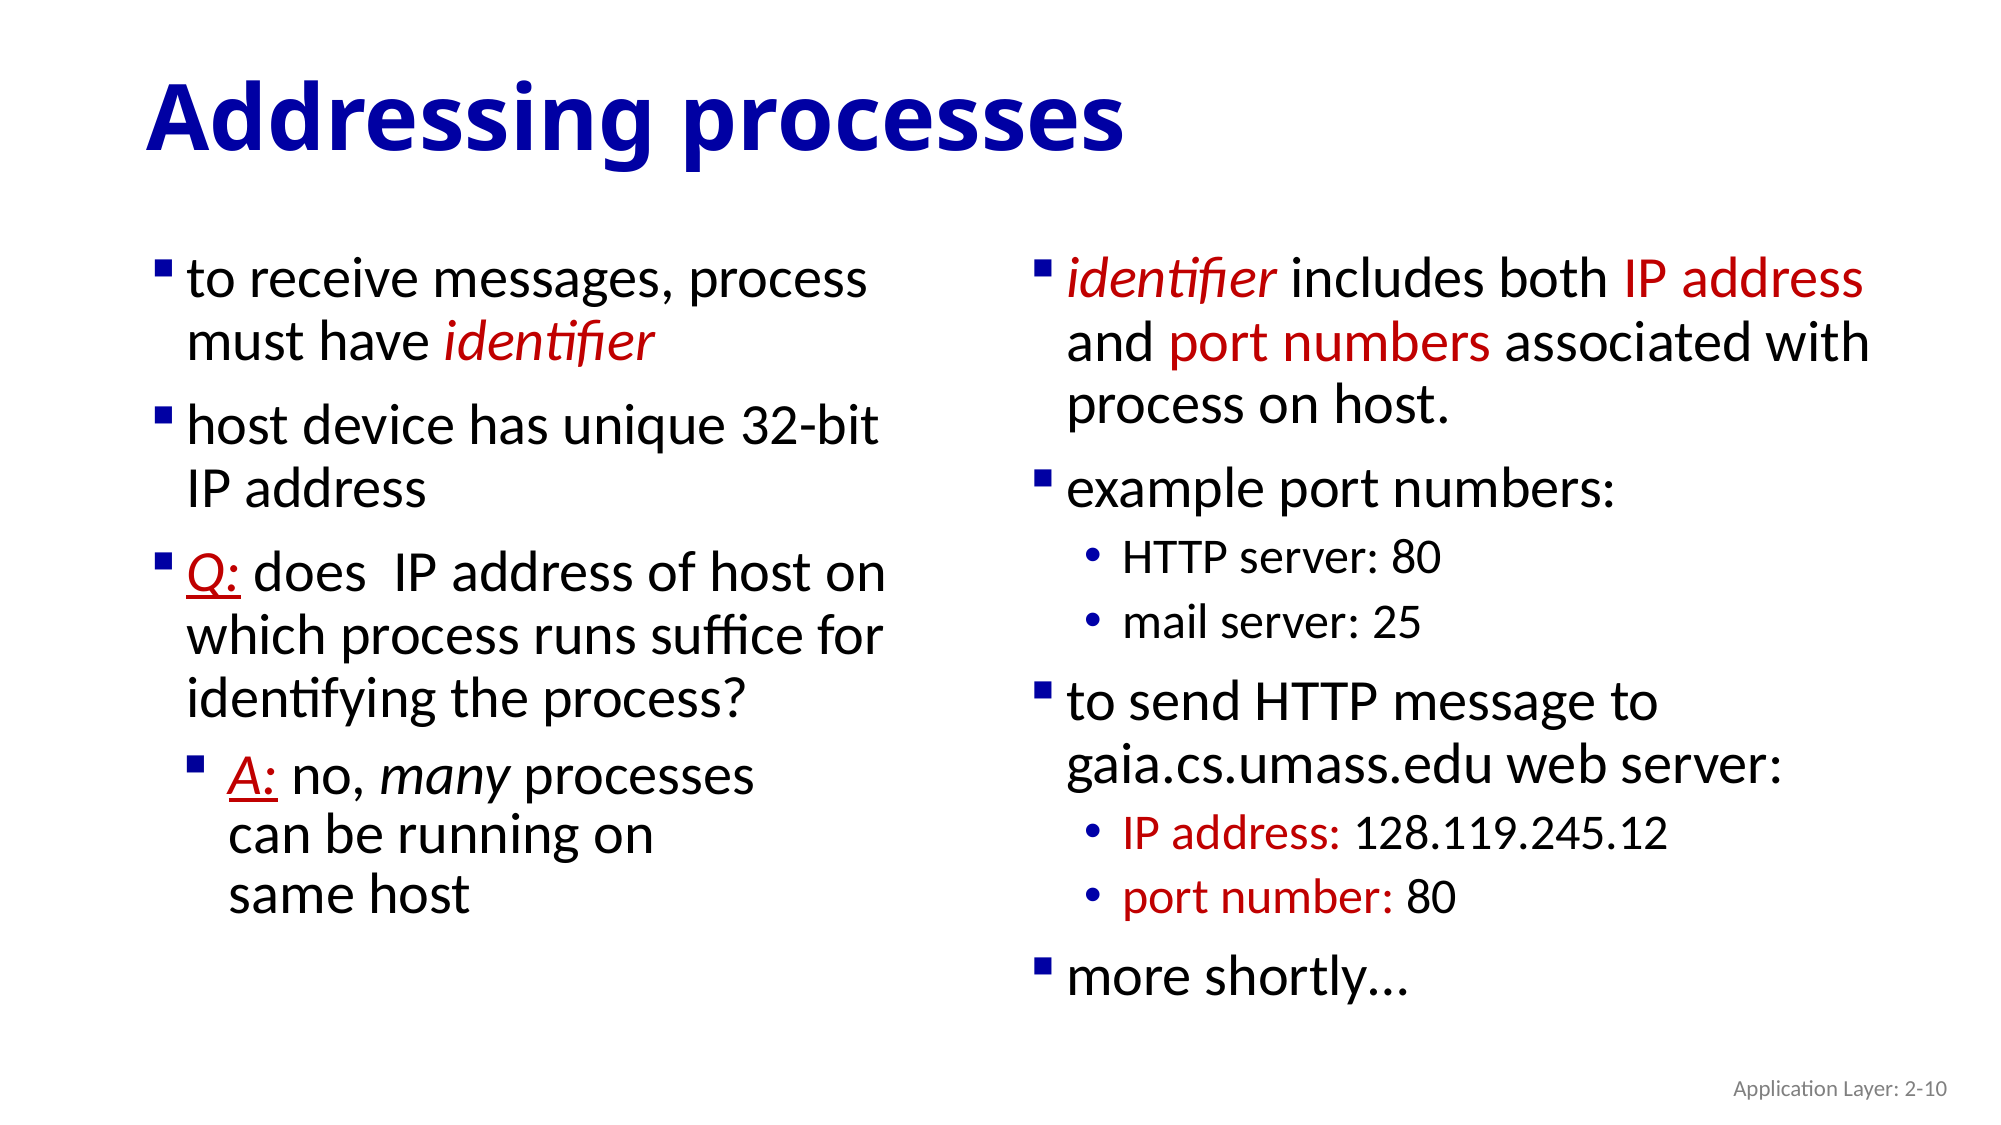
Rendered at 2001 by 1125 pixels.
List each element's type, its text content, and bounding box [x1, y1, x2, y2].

text_box to receive messages, process must have identifier host device has unique 32-bit IP address Q: does IP address of host on which process runs suffice for identifying the process? [113, 240, 929, 1003]
text_box identifier includes both IP address and port numbers associated with process on host. example port numbers: HTTP server: 80 mail server: 25 to send HTTP message to gaia.cs.umass.edu web server: IP address: 128.119.245.12 port number: 80 more shortly… [993, 240, 1908, 1097]
slide_number Application Layer: 2-10 [1512, 1056, 1963, 1117]
text_box A: no, many processes can be running on same host [92, 739, 800, 915]
title Addressing processes [131, 47, 1856, 195]
